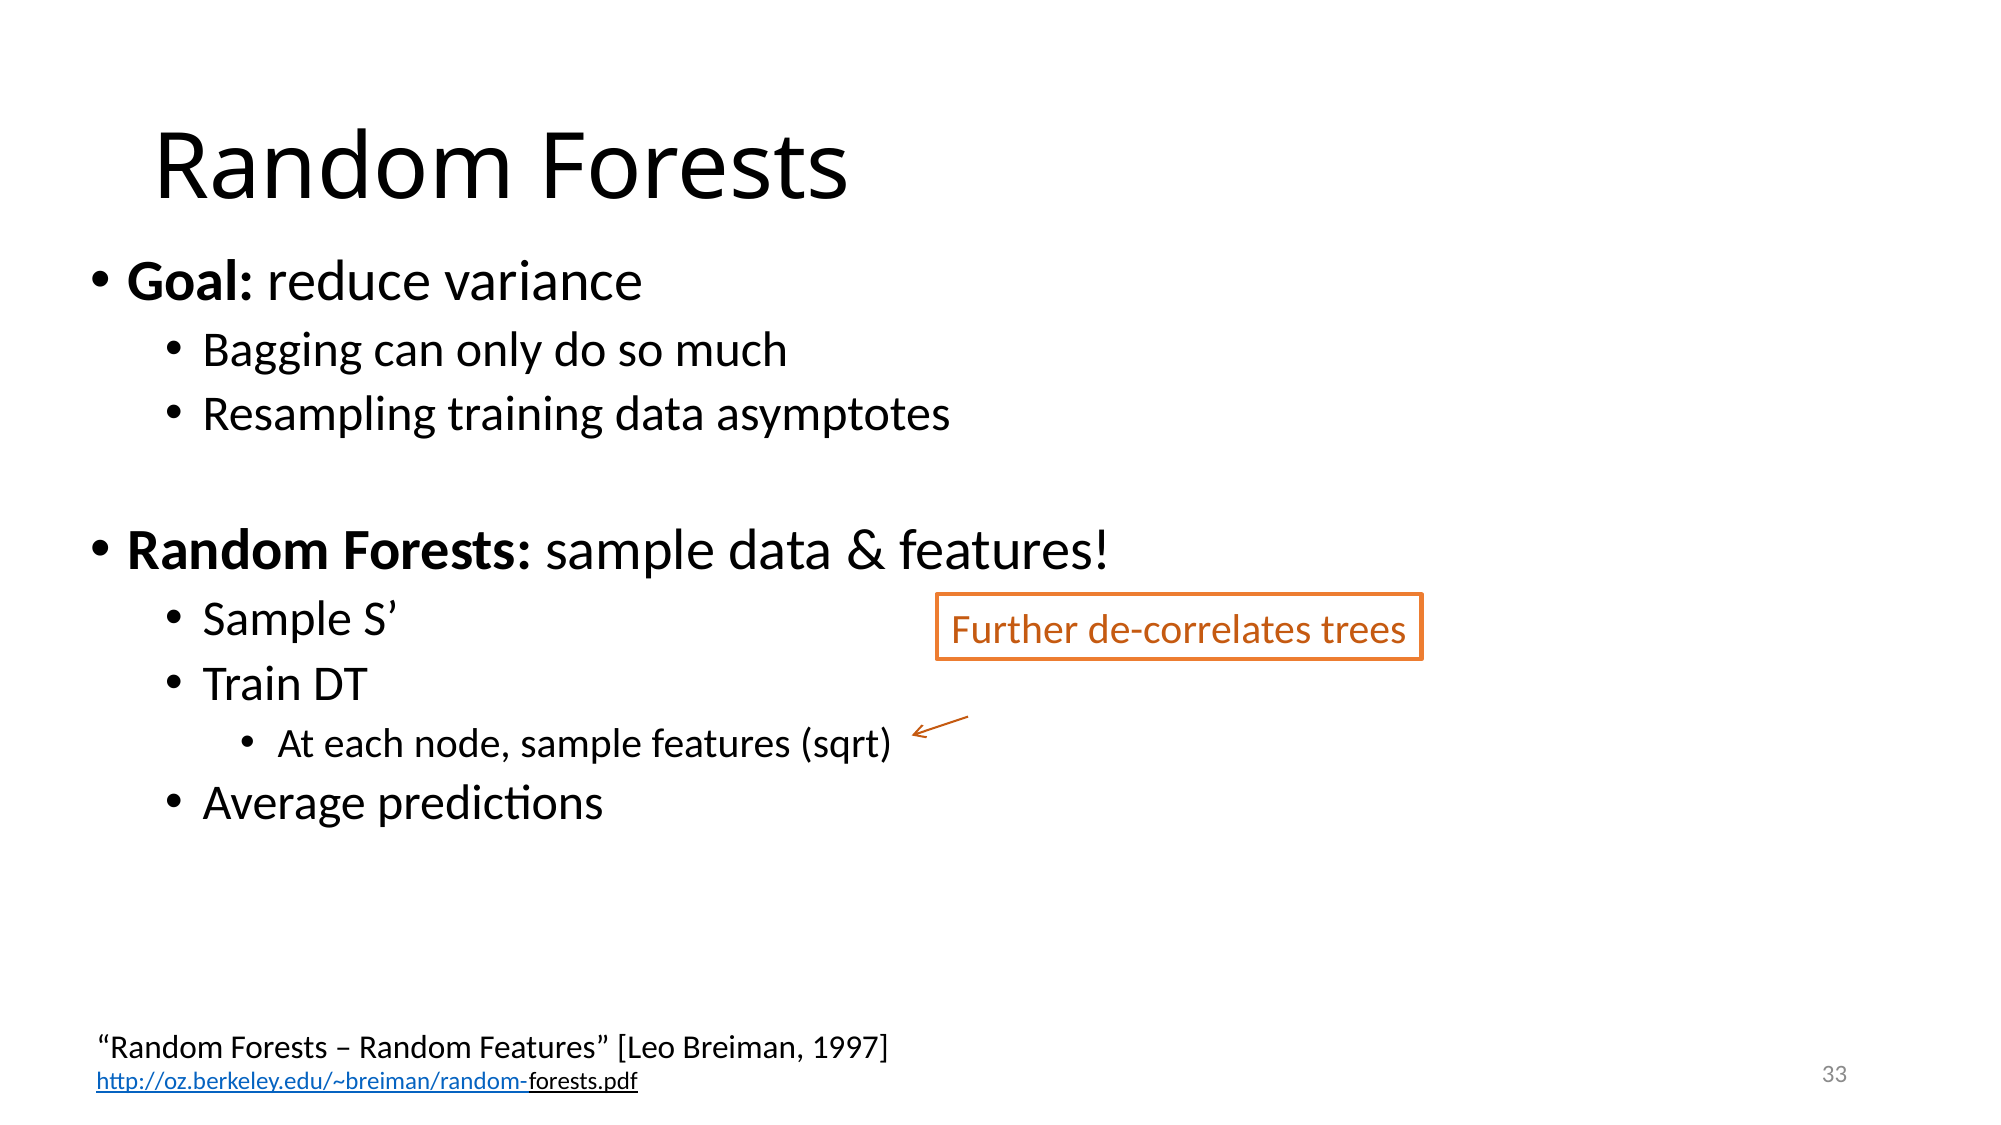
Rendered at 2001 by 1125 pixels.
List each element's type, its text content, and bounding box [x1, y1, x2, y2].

title Random Forests [137, 59, 1863, 278]
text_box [911, 659, 1138, 736]
list Goal: reduce variance Bagging can only do so much Resampling training data asymptotes Random Forests: sample data & features! Sample S’ Train DT At each node, sample features (sqrt) Average predictions [75, 242, 1425, 985]
text_box “Random Forests – Random Features” [Leo Breiman, 1997] http://oz.berkeley.edu/~breiman/random-forests.pdf [81, 1017, 905, 1103]
slide_number 33 [1412, 1042, 1863, 1103]
text_box Further de-correlates trees [936, 594, 1422, 660]
